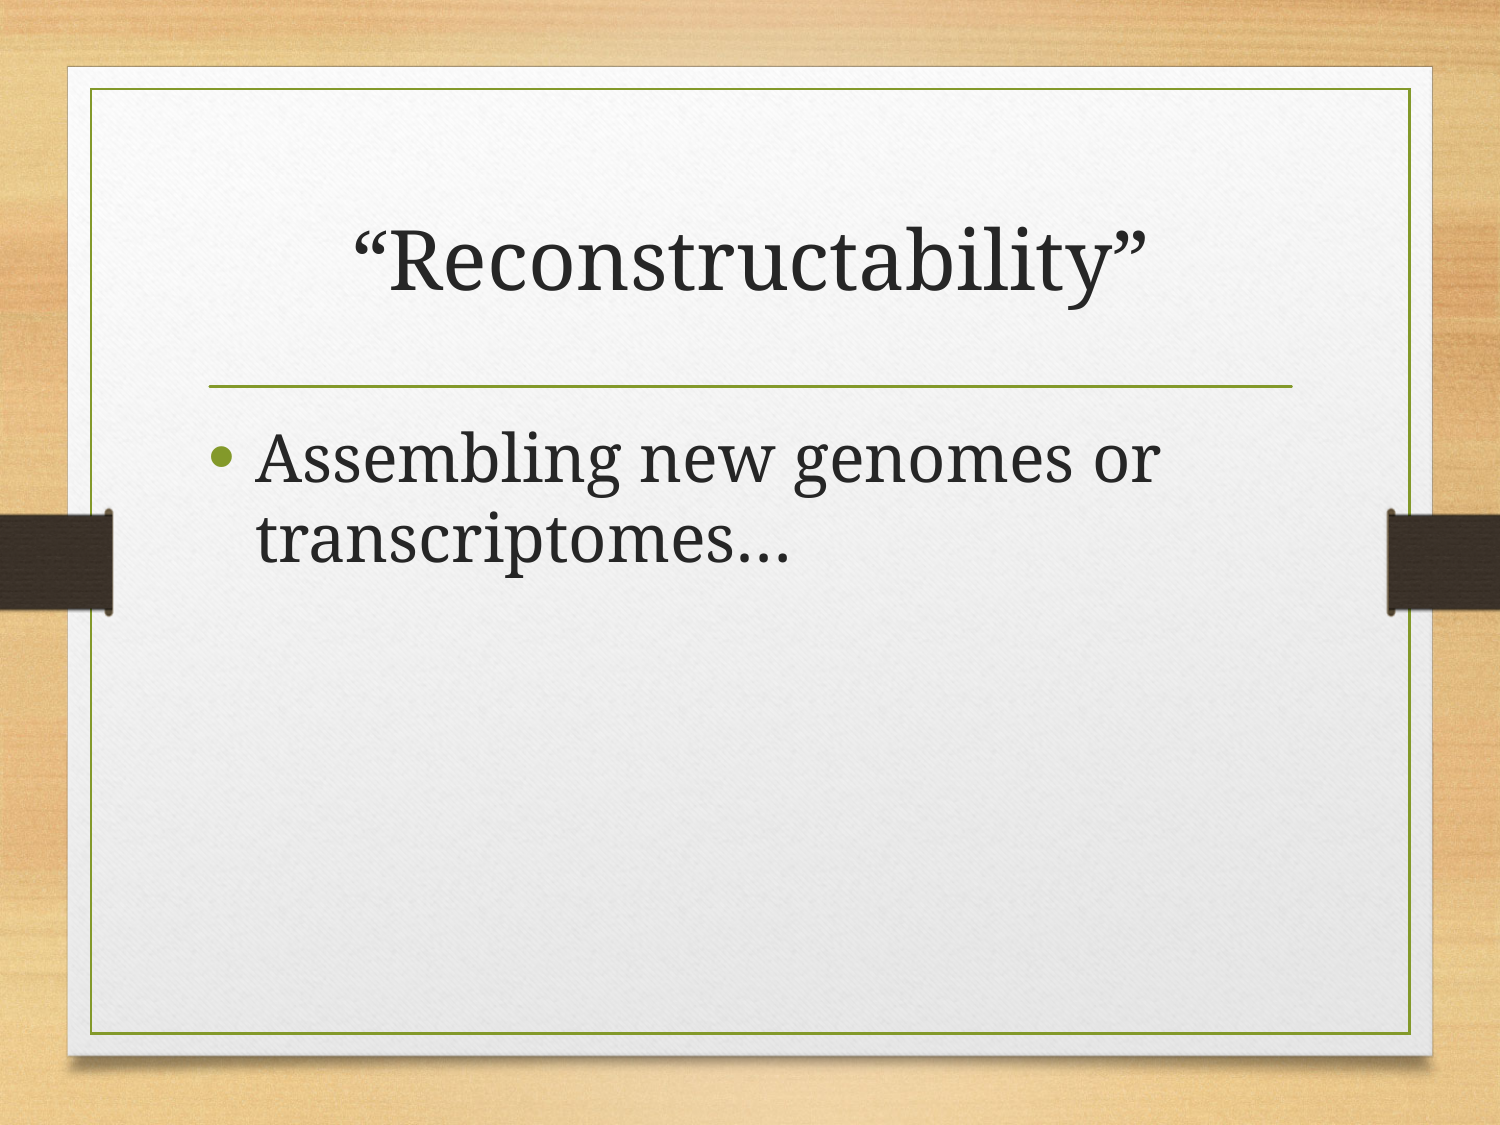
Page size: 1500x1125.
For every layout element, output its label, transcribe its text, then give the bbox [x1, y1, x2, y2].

picture [0, 0, 1500, 1125]
title “Reconstructability” [193, 150, 1309, 365]
list Assembling new genomes or transcriptomes… [193, 408, 1309, 974]
